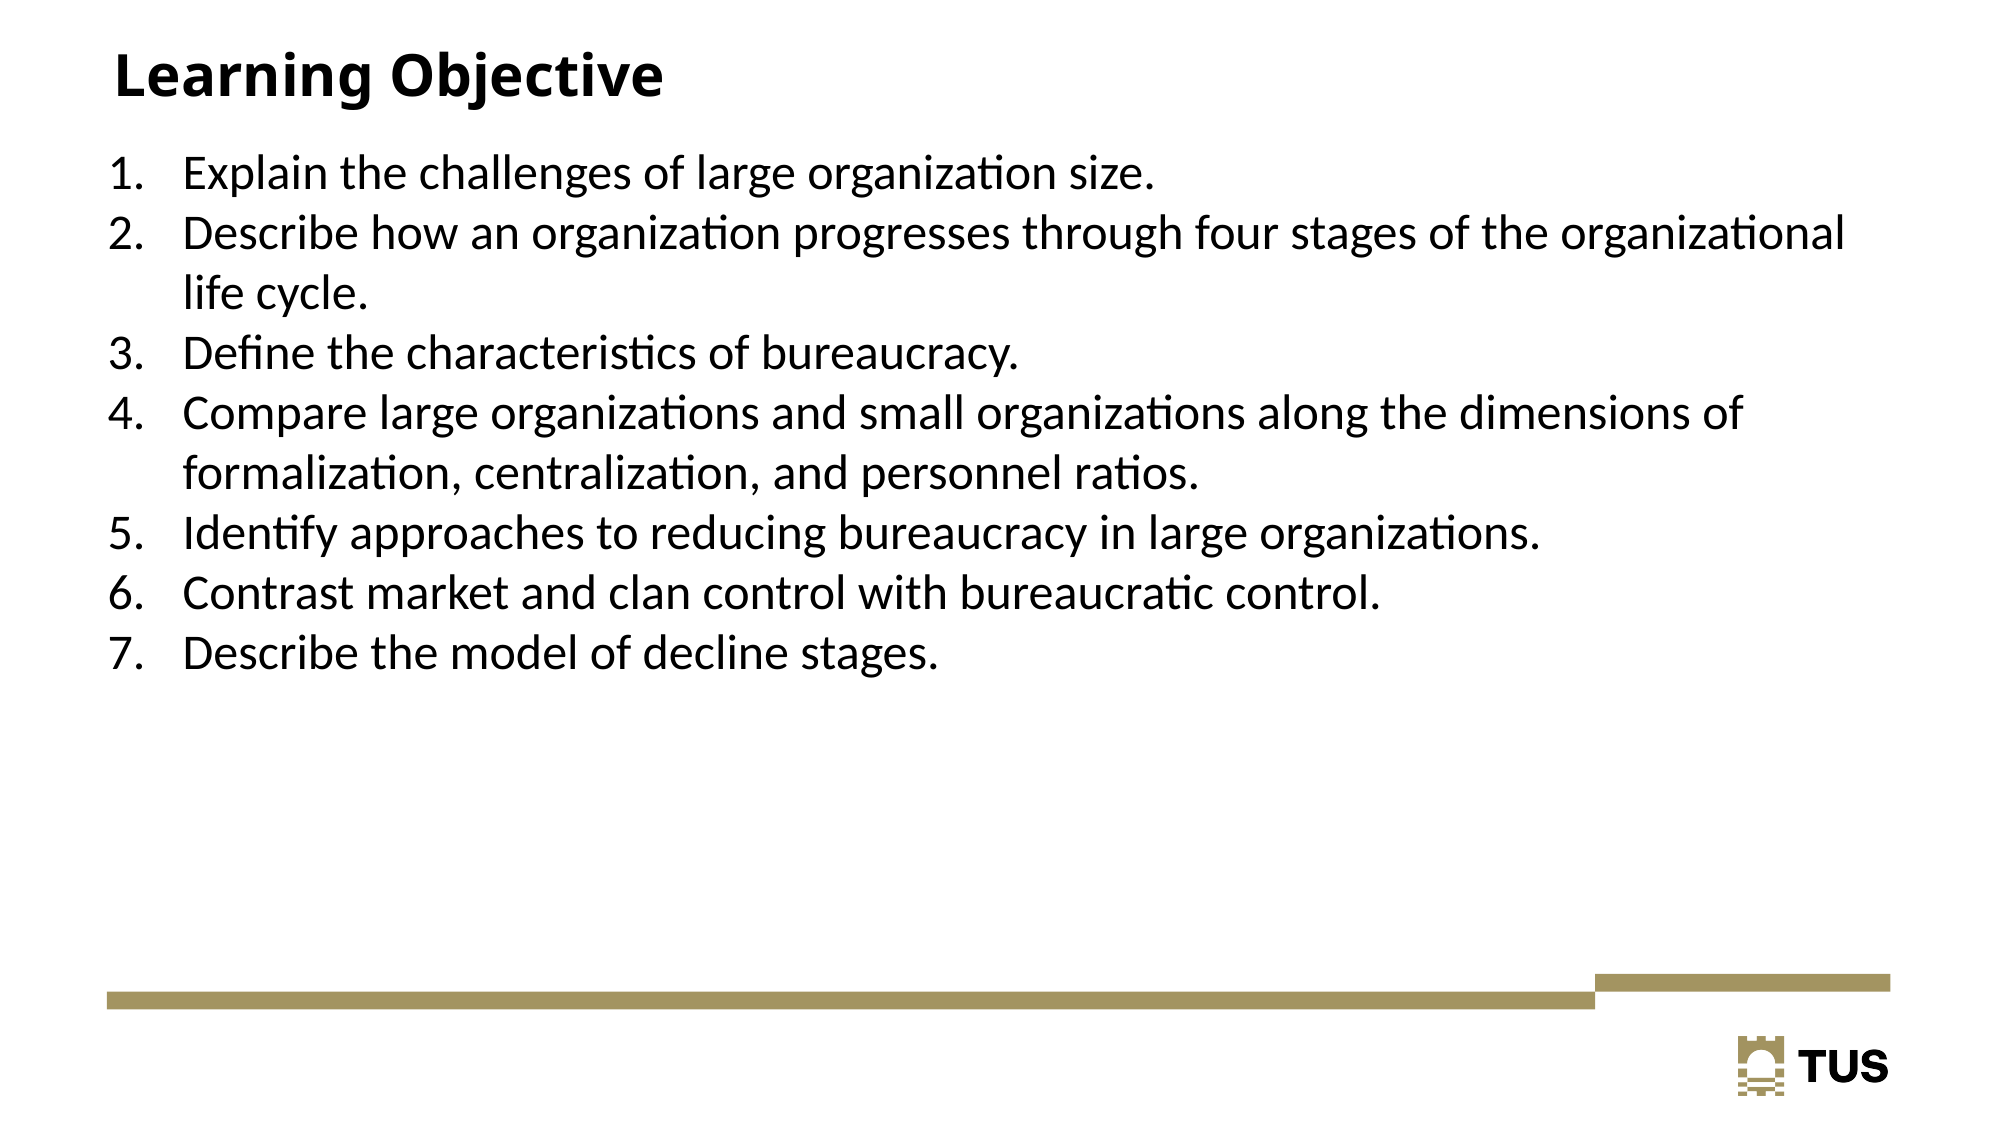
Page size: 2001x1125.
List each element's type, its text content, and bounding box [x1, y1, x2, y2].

picture [1738, 1036, 1888, 1096]
text_box Explain the challenges of large organization size. Describe how an organization progresses through four stages of the organizational life cycle. Define the characteristics of bureaucracy. Compare large organizations and small organizations along the dimensions of formalization, centralization, and personnel ratios. Identify approaches to reducing bureaucracy in large organizations. Contrast market and clan control with bureaucratic control. Describe the model of decline stages. [92, 132, 1909, 688]
title Learning Objective [113, 38, 1428, 132]
